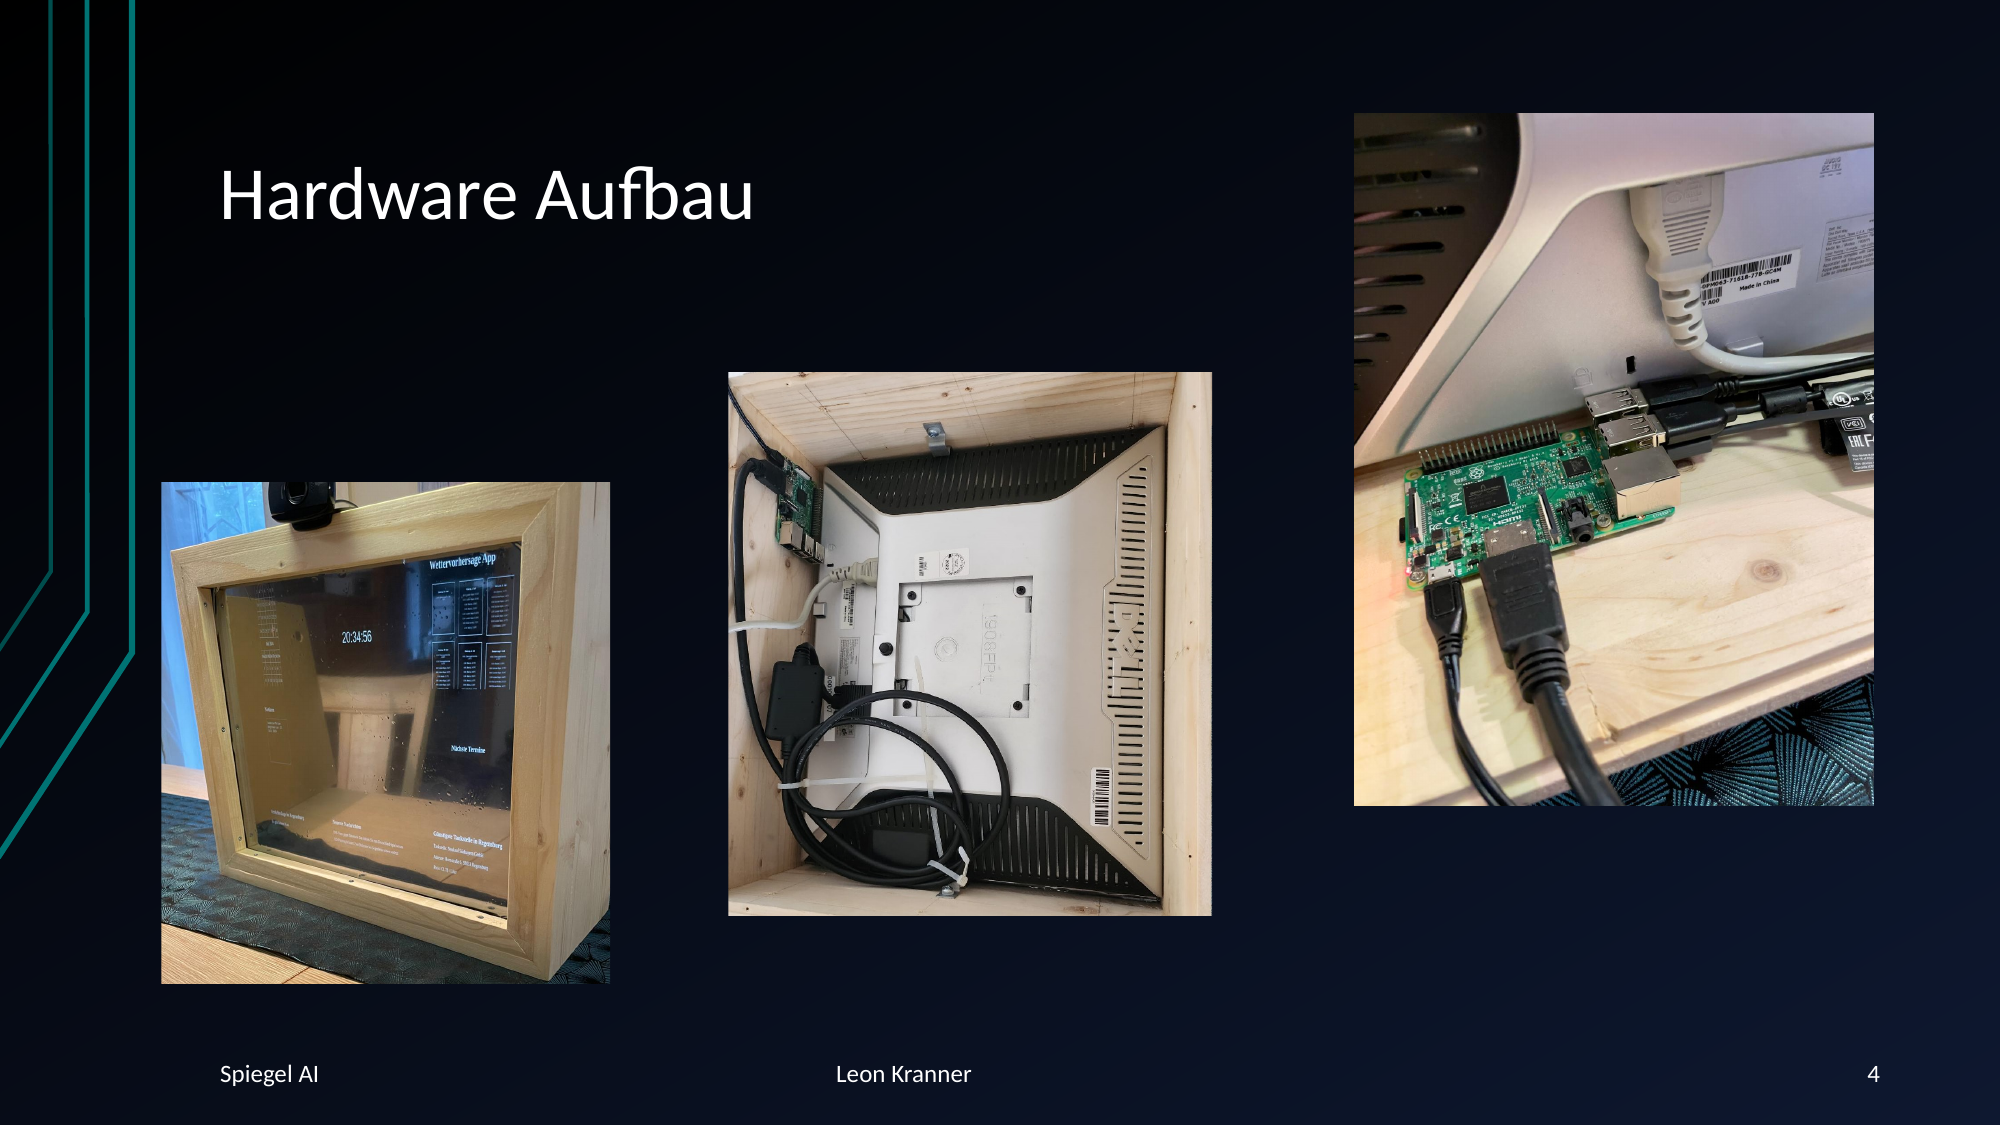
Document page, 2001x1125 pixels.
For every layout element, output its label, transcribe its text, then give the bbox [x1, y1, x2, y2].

footer Spiegel AI Leon Kranner [200, 1042, 1434, 1103]
picture [161, 482, 611, 984]
title Hardware Aufbau [200, 45, 1900, 246]
slide_number 4 [1733, 1042, 1900, 1103]
picture [1354, 113, 1874, 807]
picture [728, 372, 1213, 917]
